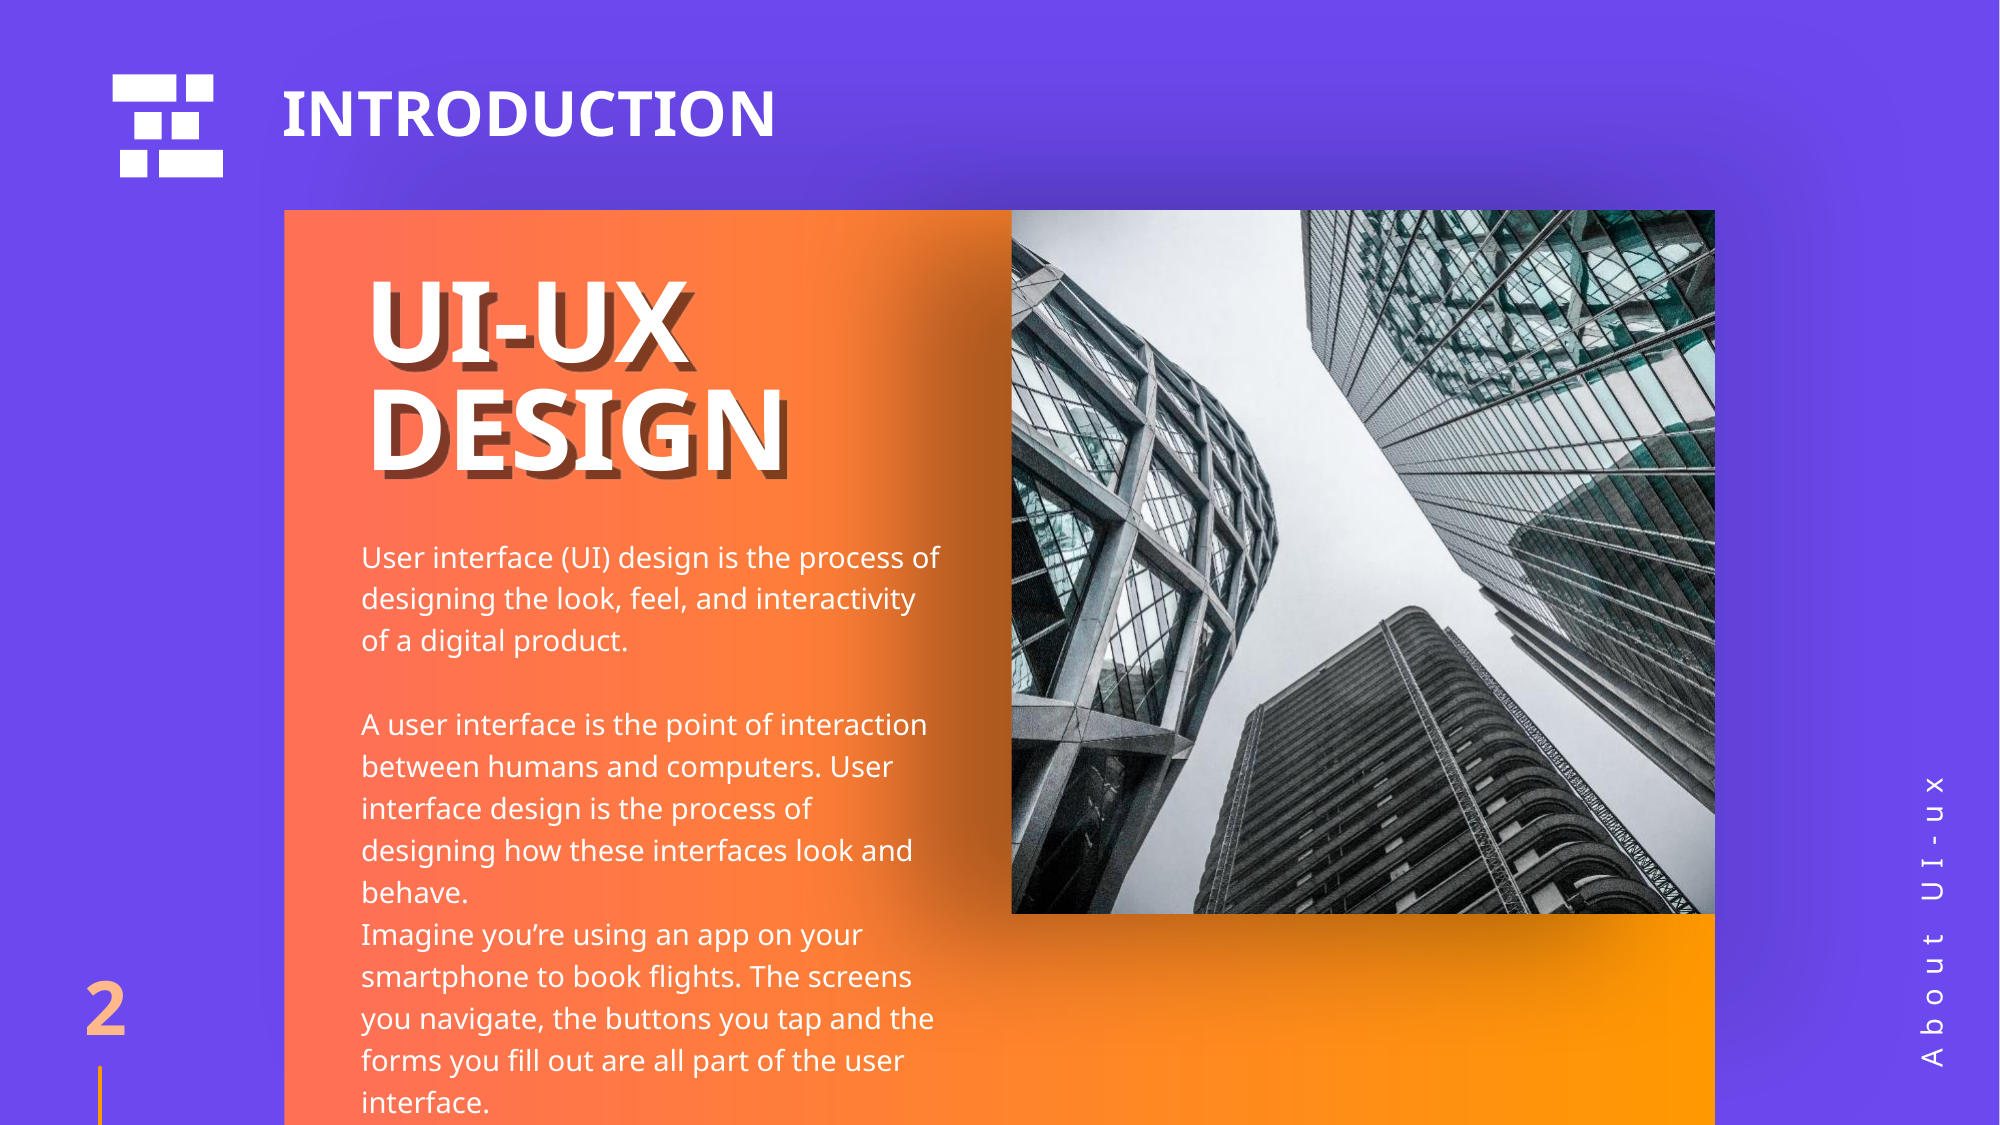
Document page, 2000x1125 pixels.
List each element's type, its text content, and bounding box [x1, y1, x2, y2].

text_box UI-UX DESIGN [350, 267, 826, 501]
text_box INTRODUCTION [267, 66, 799, 157]
text_box User interface (UI) design is the process of designing the look, feel, and interactivity of a digital product. A user interface is the point of interaction between humans and computers. User interface design is the process of designing how these interfaces look and behave. Imagine you’re using an app on your smartphone to book flights. The screens you navigate, the buttons you tap and the forms you fill out are all part of the user interface. [360, 531, 941, 1119]
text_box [112, 74, 224, 178]
slide_number 2 [84, 981, 205, 1042]
footer About UI-ux [1901, 434, 1961, 1068]
picture [1011, 209, 1716, 914]
